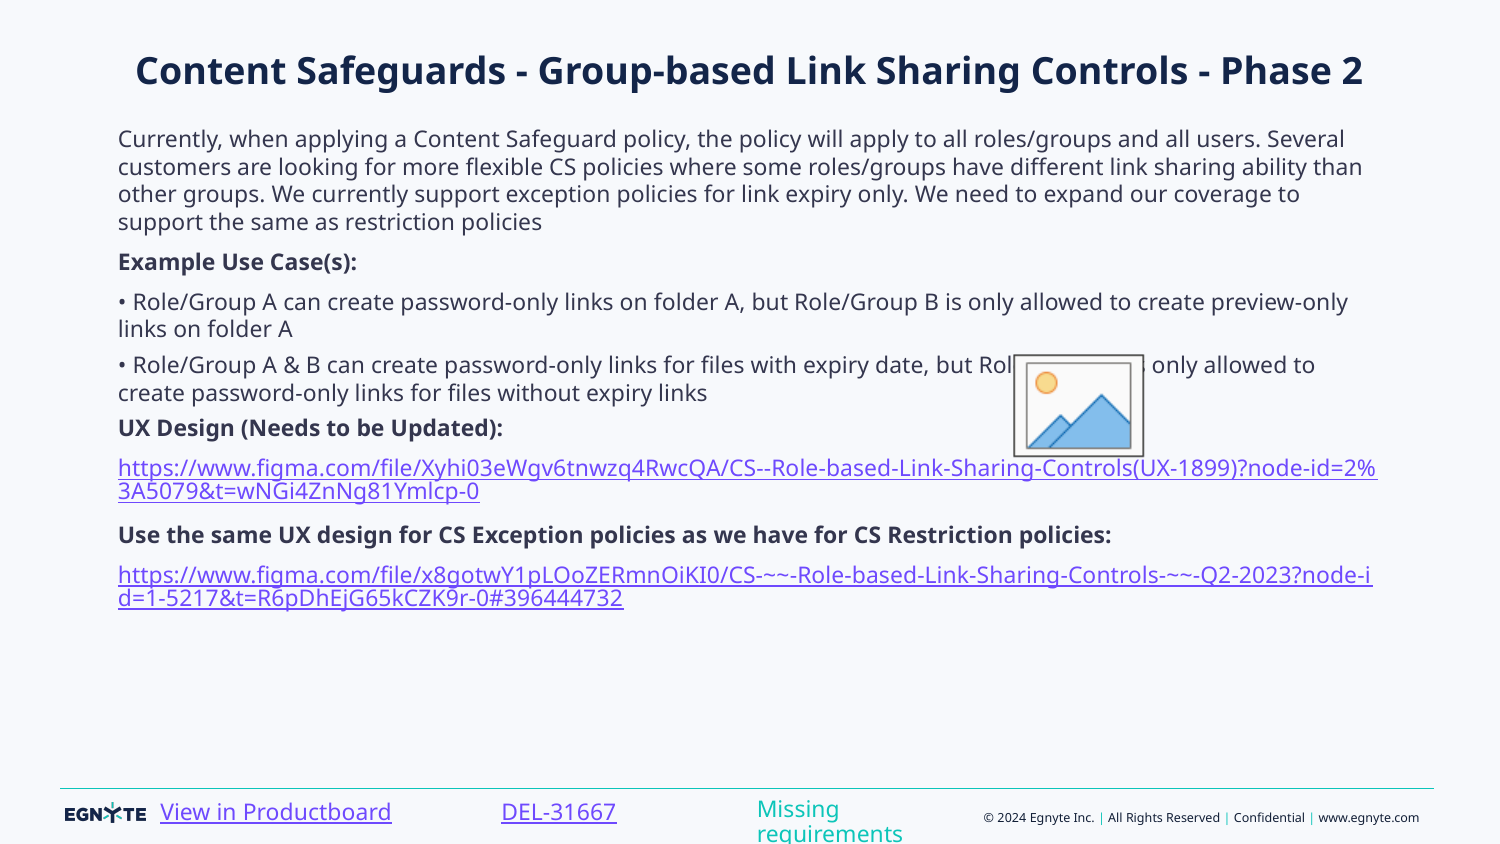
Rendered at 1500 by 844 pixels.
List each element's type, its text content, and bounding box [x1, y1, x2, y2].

list DEL-31667 [486, 790, 741, 835]
list Missing requirements [742, 790, 997, 835]
list View in Productboard [145, 790, 486, 835]
title Content Safeguards - Group-based Link Sharing Controls - Phase 2 [103, 44, 1397, 106]
picture [761, 119, 1397, 693]
list Currently, when applying a Content Safeguard policy, the policy will apply to all roles/groups and all users. Several customers are looking for more flexible CS policies where some roles/groups have different link sharing ability than other groups. We currently support exception policies for link expiry only. We need to expand our coverage to support the same as restriction policies Example Use Case(s): • Role/Group A can create password-only links on folder A, but Role/Group B is only allowed to create preview-only links on folder A • Role/Group A & B can create password-only links for files with expiry date, but Role/Group C is only allowed to create password-only links for files without expiry links UX Design (Needs to be Updated): https://www.figma.com/file/Xyhi03eWgv6tnwzq4RwcQA/CS--Role-based-Link-Sharing-Controls(UX-1899)?node-id=2%3A5079&t=wNGi4ZnNg81Ymlcp-0 Use the same UX design for CS Exception policies as we have for CS Restriction policies: https://www.figma.com/file/x8gotwY1pLOoZERmnOiKI0/CS-~~-Role-based-Link-Sharing-Controls-~~-Q2-2023?node-id=1-5217&t=R6pDhEjG65kCZK9r-0#396444732 [103, 117, 1397, 693]
picture [65, 802, 145, 823]
